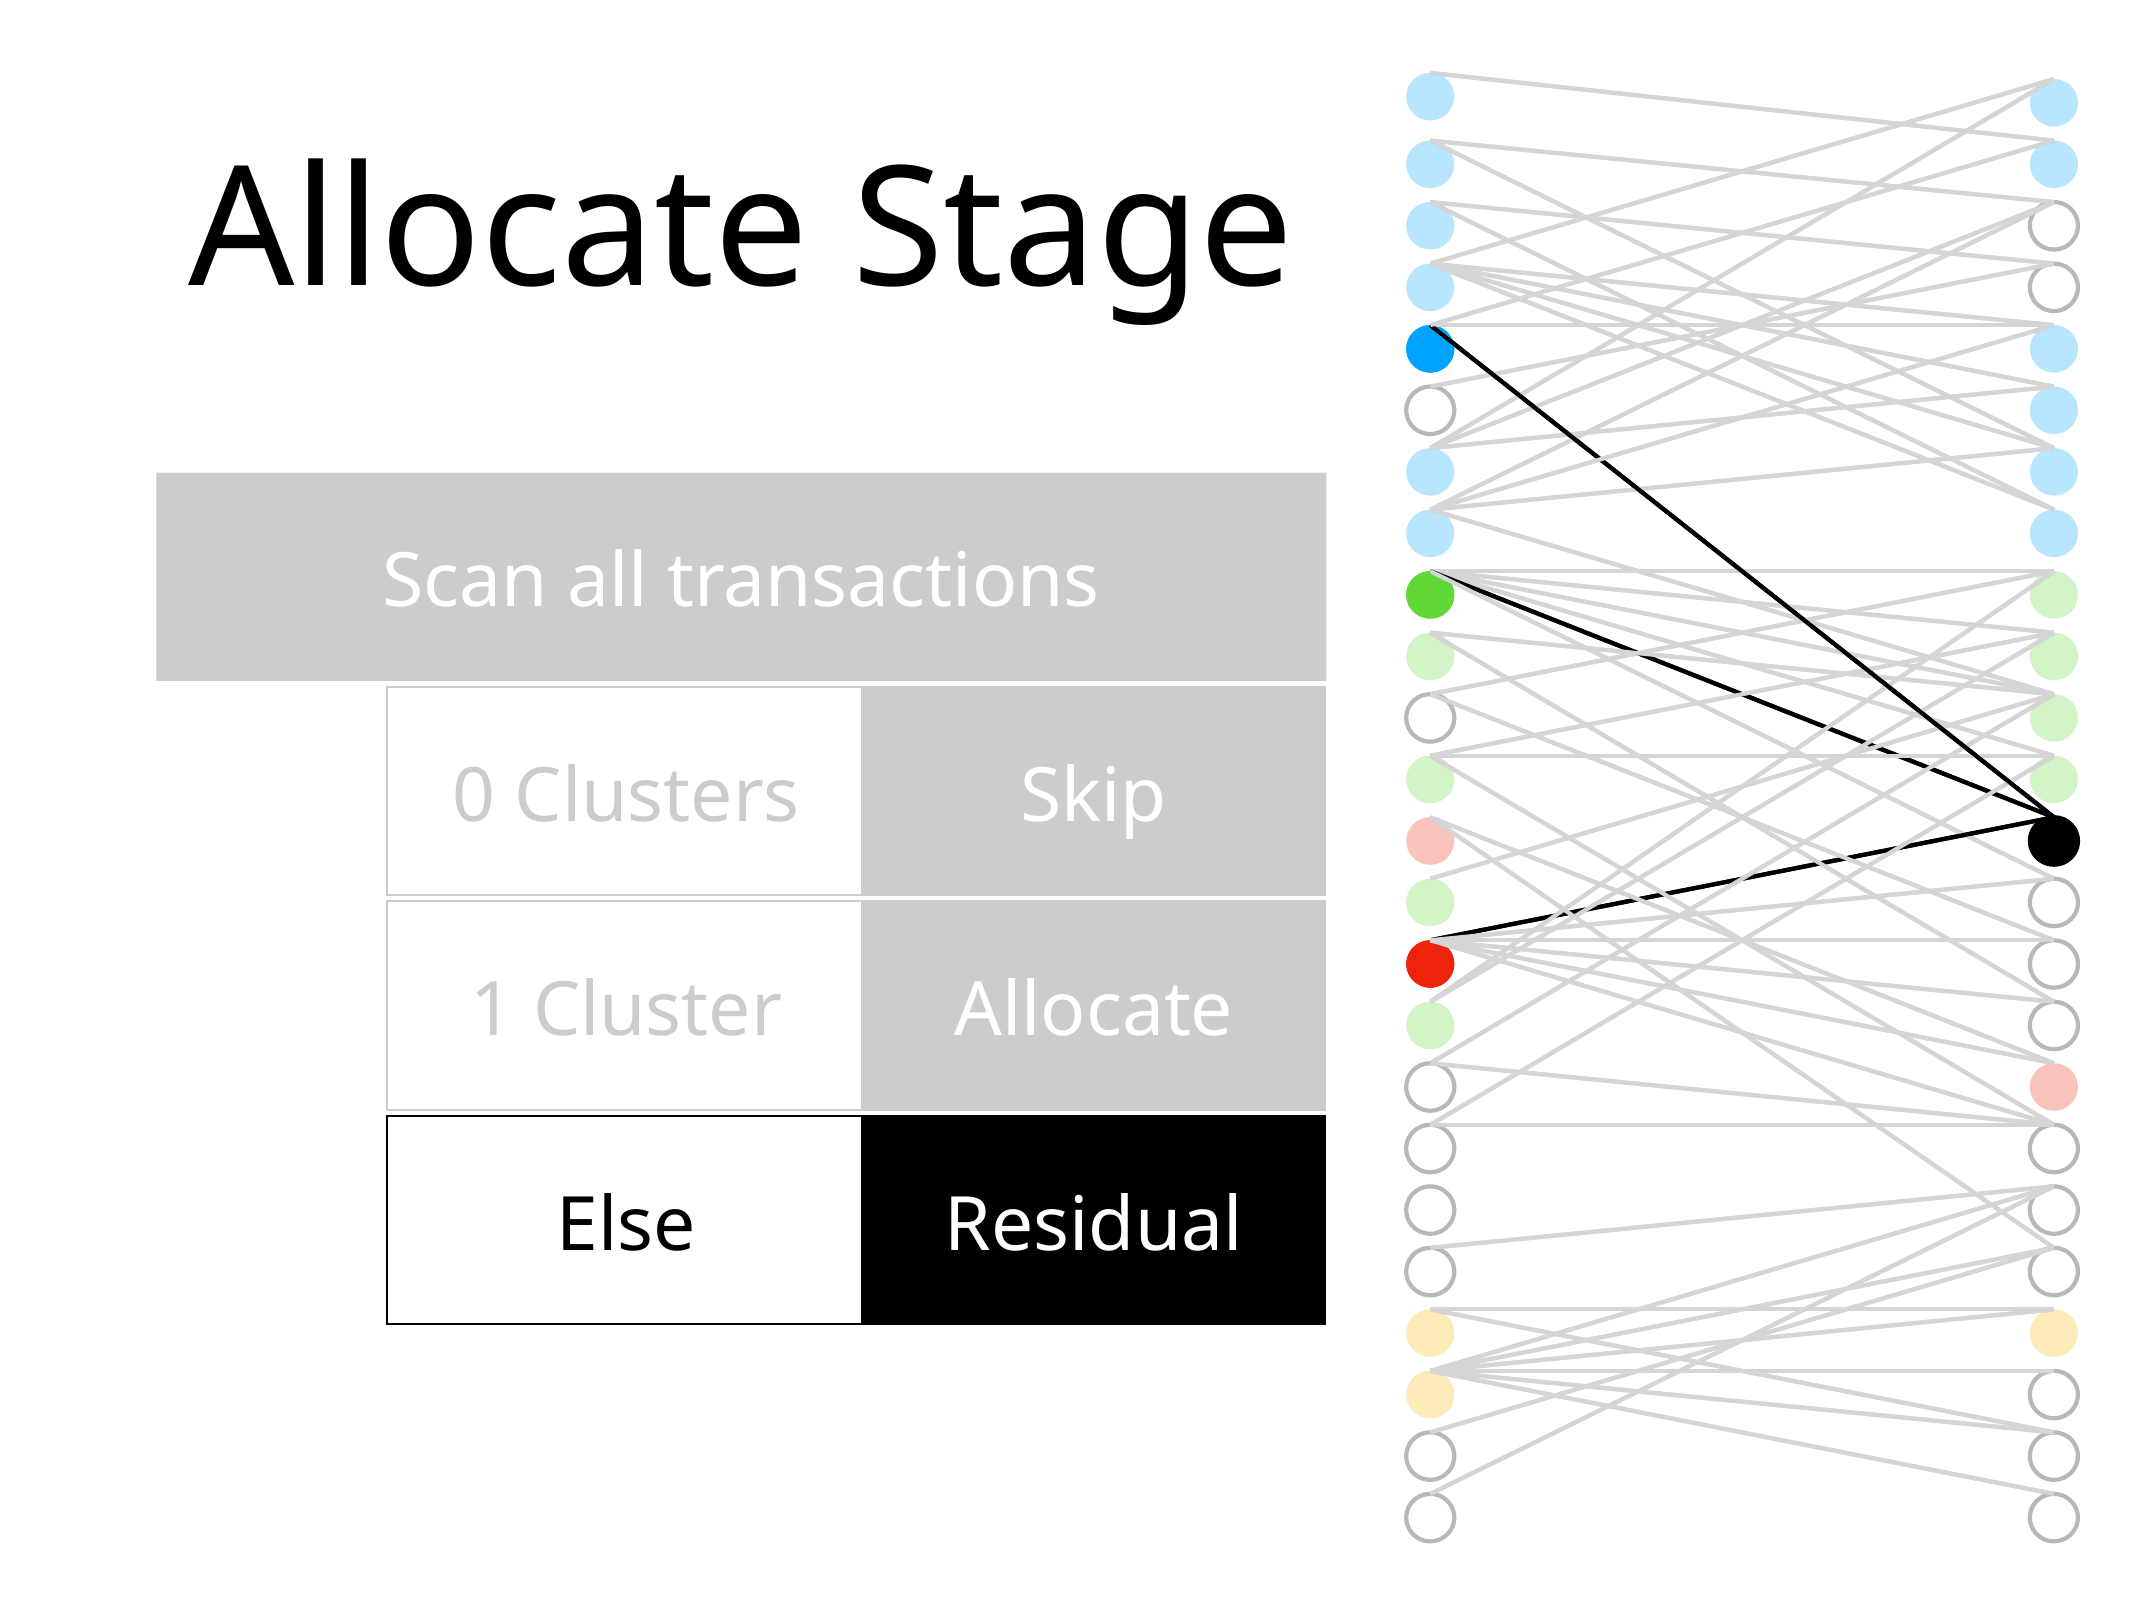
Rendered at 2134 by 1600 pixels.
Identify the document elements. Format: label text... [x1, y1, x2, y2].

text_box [386, 1115, 1326, 1325]
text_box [386, 686, 1326, 896]
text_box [1406, 72, 2079, 1542]
text_box [109, 416, 1374, 1490]
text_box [386, 901, 1326, 1110]
title Allocate Stage [155, 41, 1328, 397]
